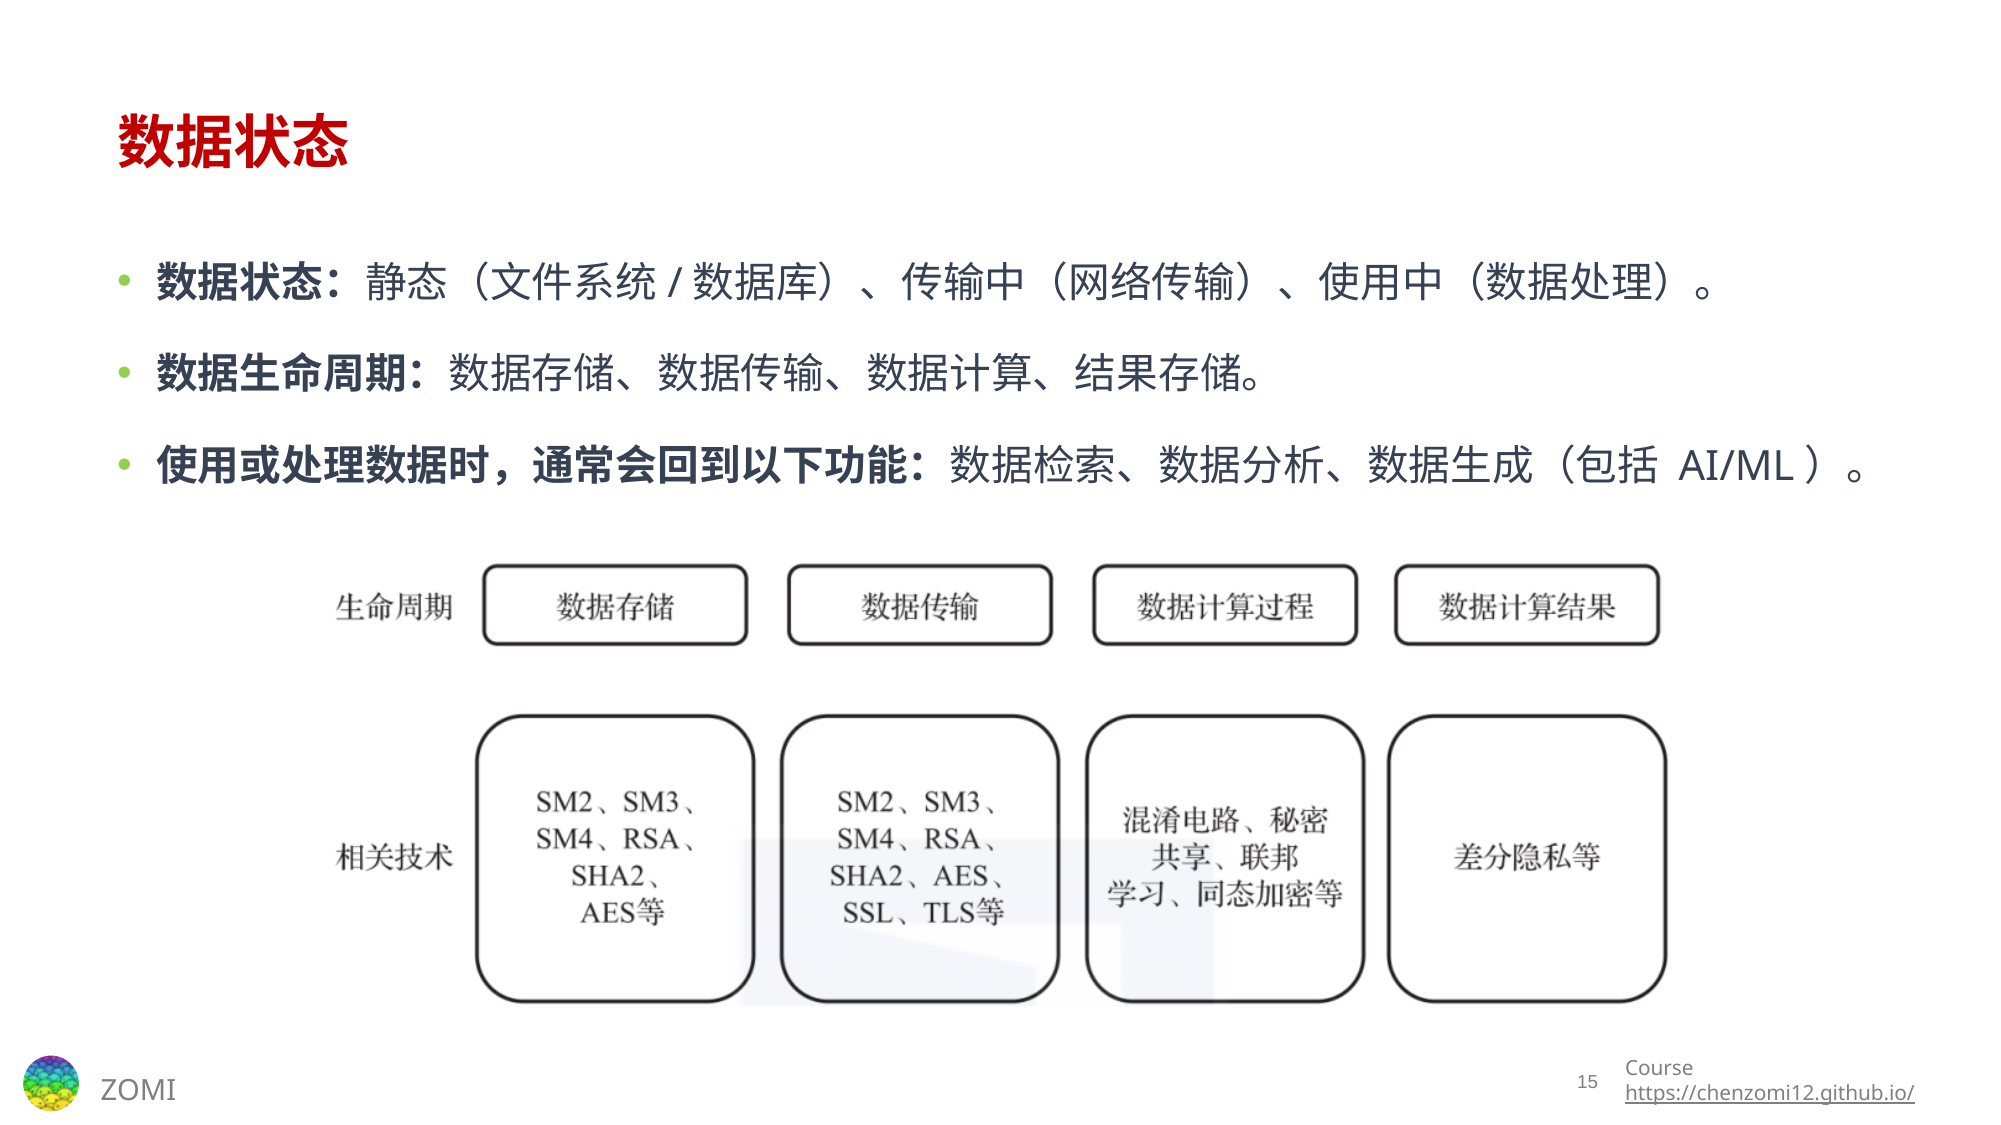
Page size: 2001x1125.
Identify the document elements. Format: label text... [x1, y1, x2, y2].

list 数据状态：静态（文件系统/数据库）、传输中（网络传输）、使用中（数据处理）。 数据生命周期：数据存储、数据传输、数据计算、结果存储。 使用或处理数据时，通常会回到以下功能：数据检索、数据分析、数据生成（包括 AI/ML）。 [102, 223, 1901, 1043]
picture [24, 1056, 78, 1111]
picture [332, 562, 1670, 1006]
title 数据状态 [102, 91, 1901, 189]
